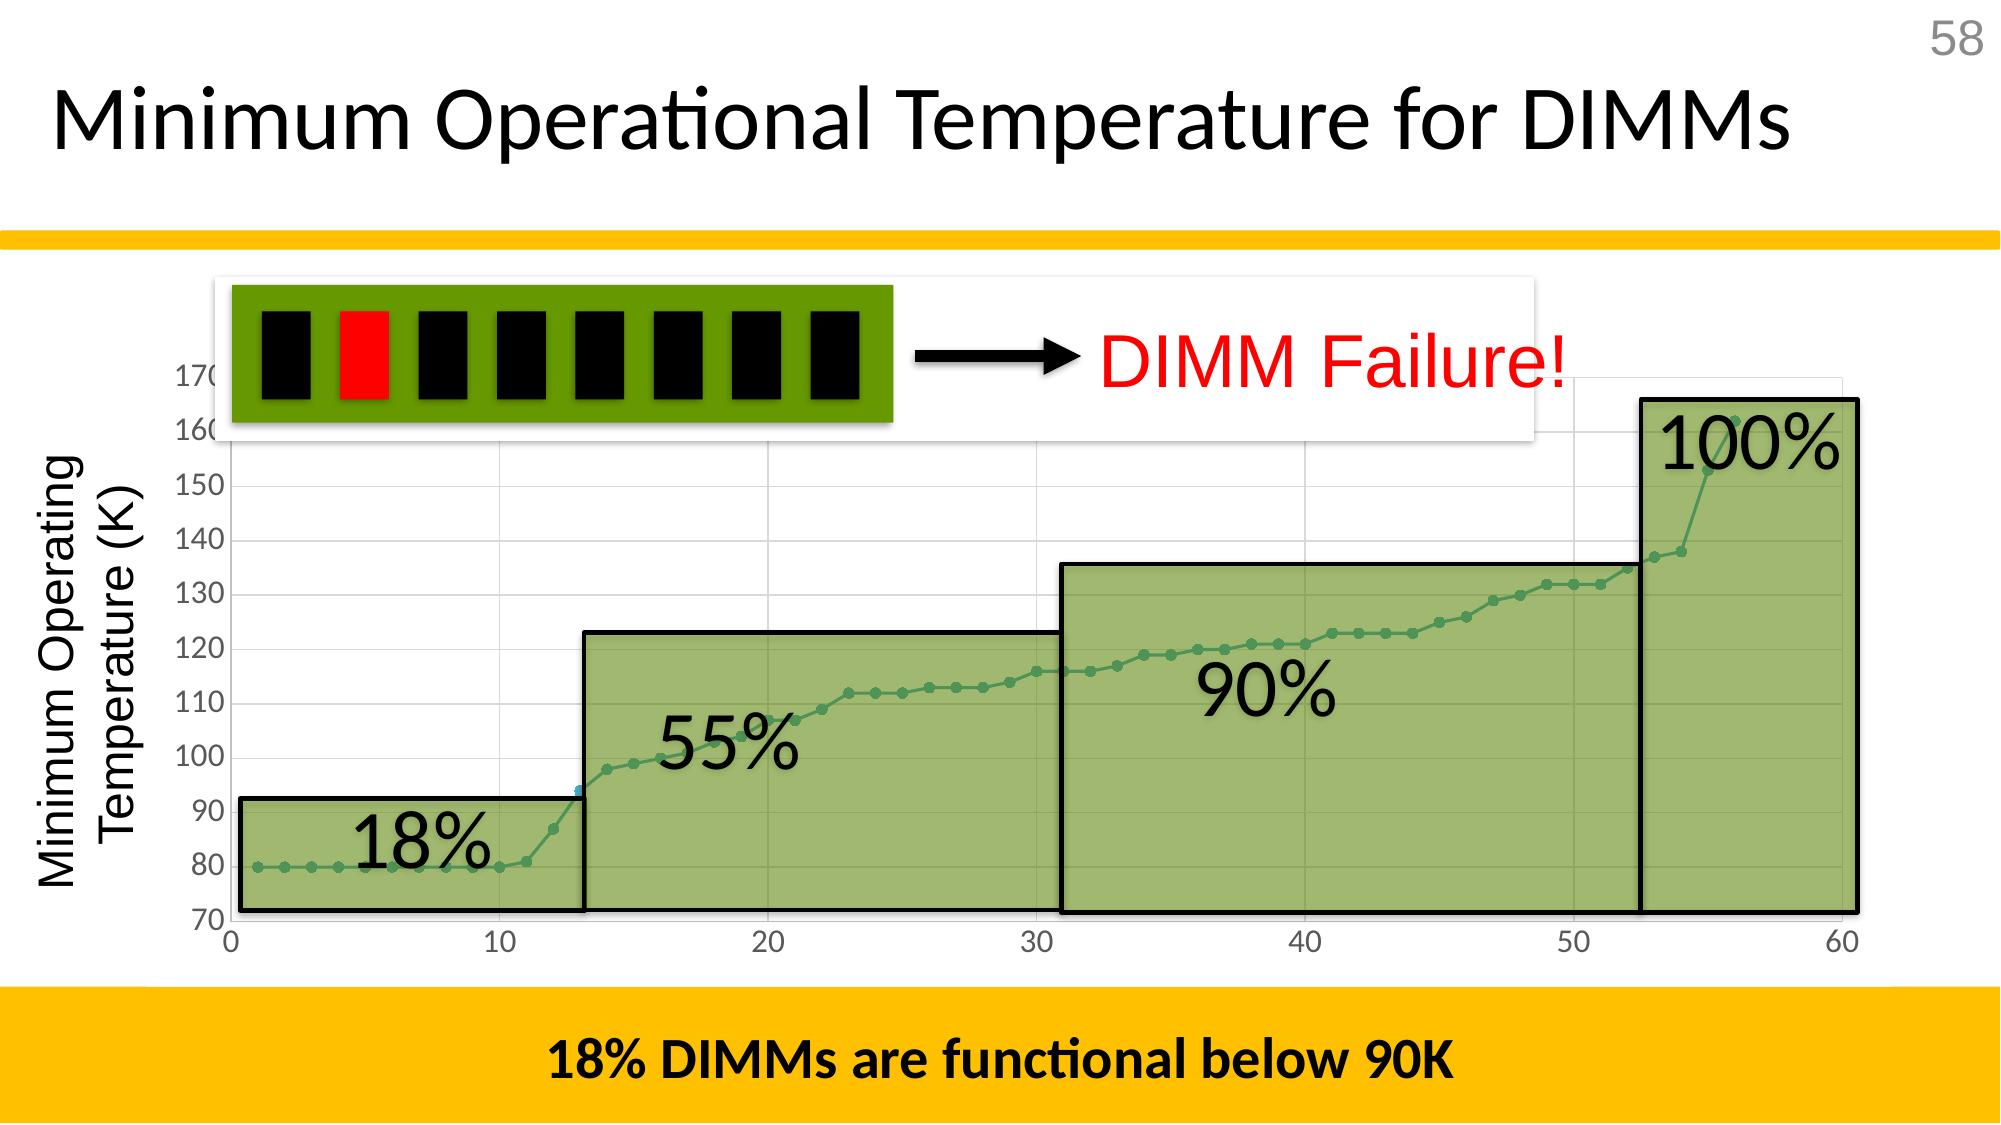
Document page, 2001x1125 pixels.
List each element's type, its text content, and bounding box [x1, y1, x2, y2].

text_box 18% DIMMs are functional below 90K [0, 984, 2000, 1125]
chart [146, 266, 1893, 987]
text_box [215, 277, 1588, 441]
slide_number 58 [1893, 0, 2000, 72]
title Minimum Operational Temperature for DIMMs [35, 19, 1927, 207]
text_box Minimum Operating Temperature (K) [15, 424, 142, 905]
